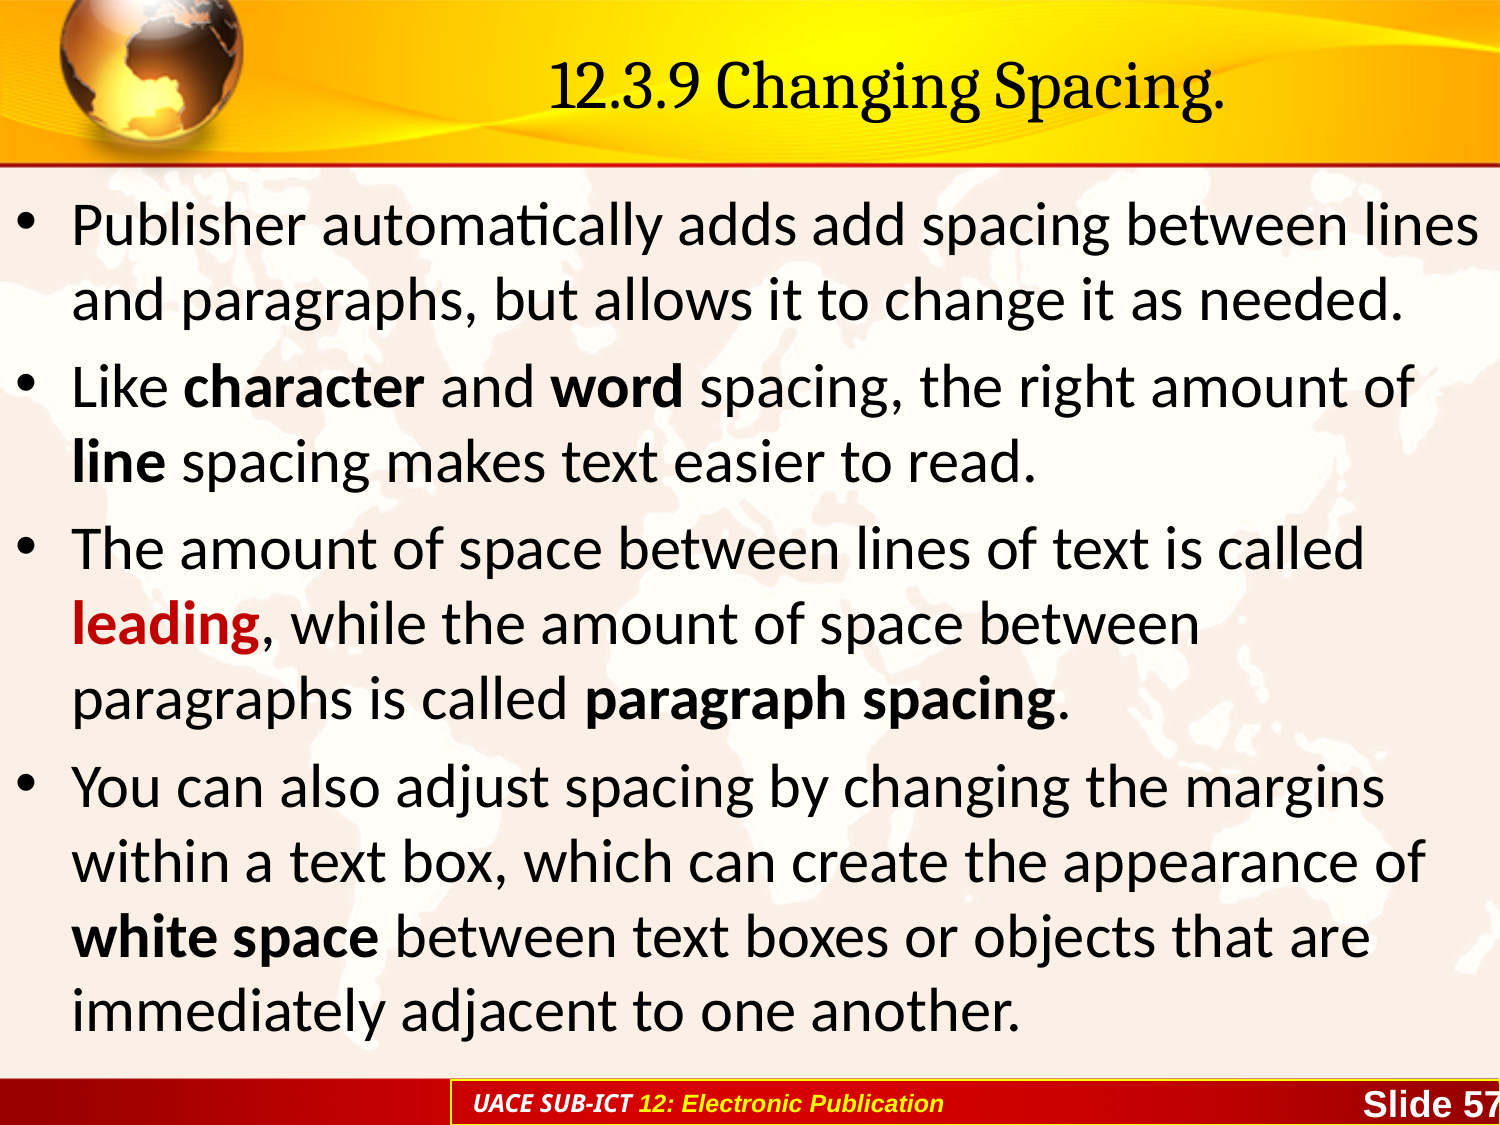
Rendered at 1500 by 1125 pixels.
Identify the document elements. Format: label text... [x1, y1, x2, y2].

title 12.3.9 Changing Spacing. [212, 0, 1500, 163]
list Publisher automatically adds add spacing between lines and paragraphs, but allows it to change it as needed. Like character and word spacing, the right amount of line spacing makes text easier to read. The amount of space between lines of text is called leading, while the amount of space between paragraphs is called paragraph spacing. You can also adjust spacing by changing the margins within a text box, which can create the appearance of white space between text boxes or objects that are immediately adjacent to one another. [0, 174, 1500, 1081]
picture [0, 0, 1500, 174]
picture [452, 1081, 1499, 1124]
picture [0, 1081, 450, 1125]
